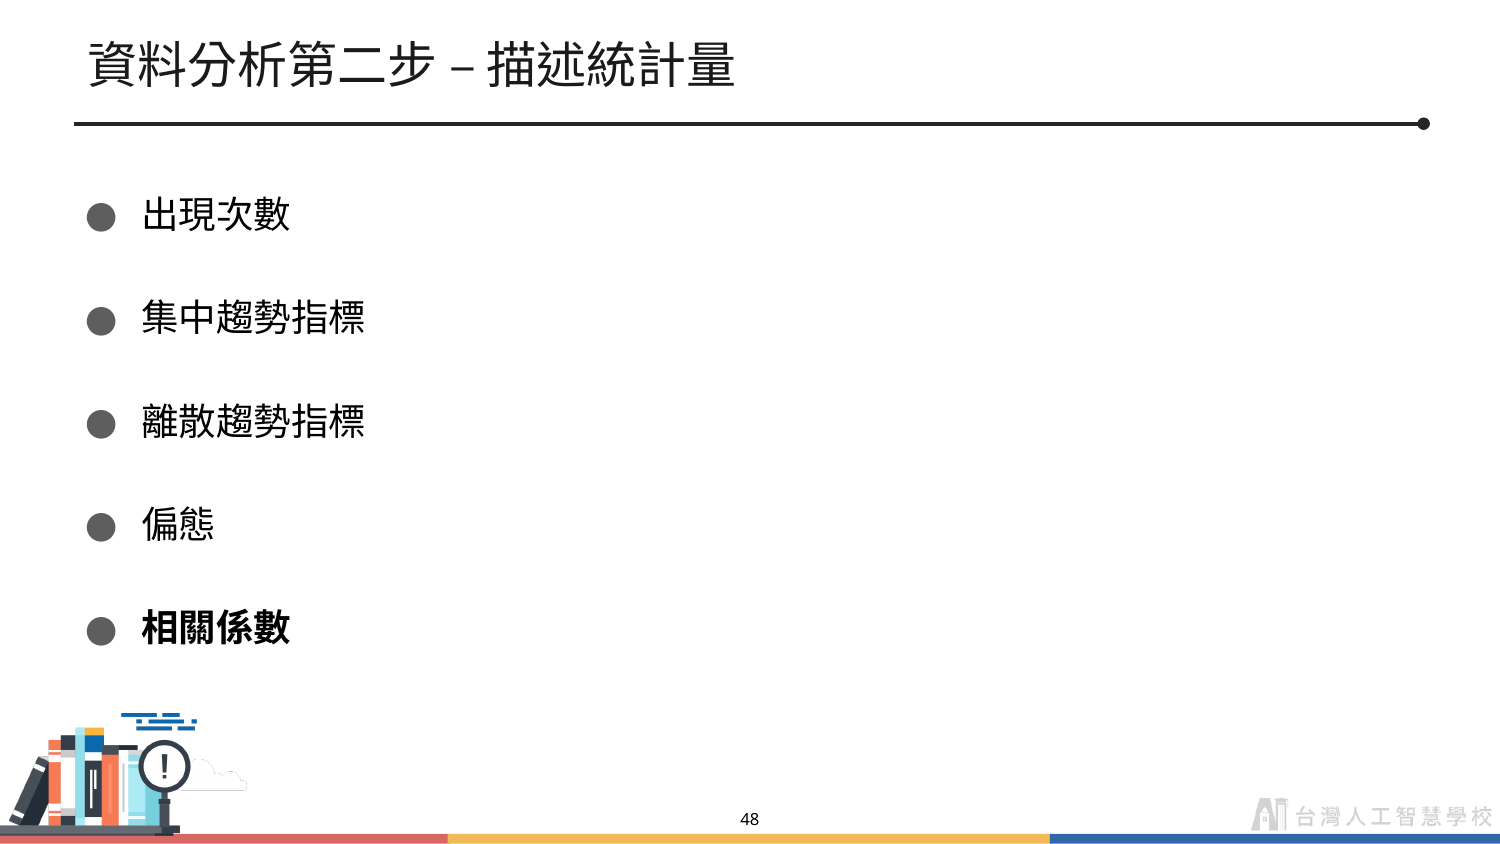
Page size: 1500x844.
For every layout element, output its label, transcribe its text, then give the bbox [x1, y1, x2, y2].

title 資料分析第二步 – 描述統計量 [72, 18, 1409, 117]
picture [0, 713, 247, 836]
slide_number ‹#› [703, 804, 797, 844]
list 出現次數 集中趨勢指標 離散趨勢指標 偏態 相關係數 [51, 168, 1449, 730]
